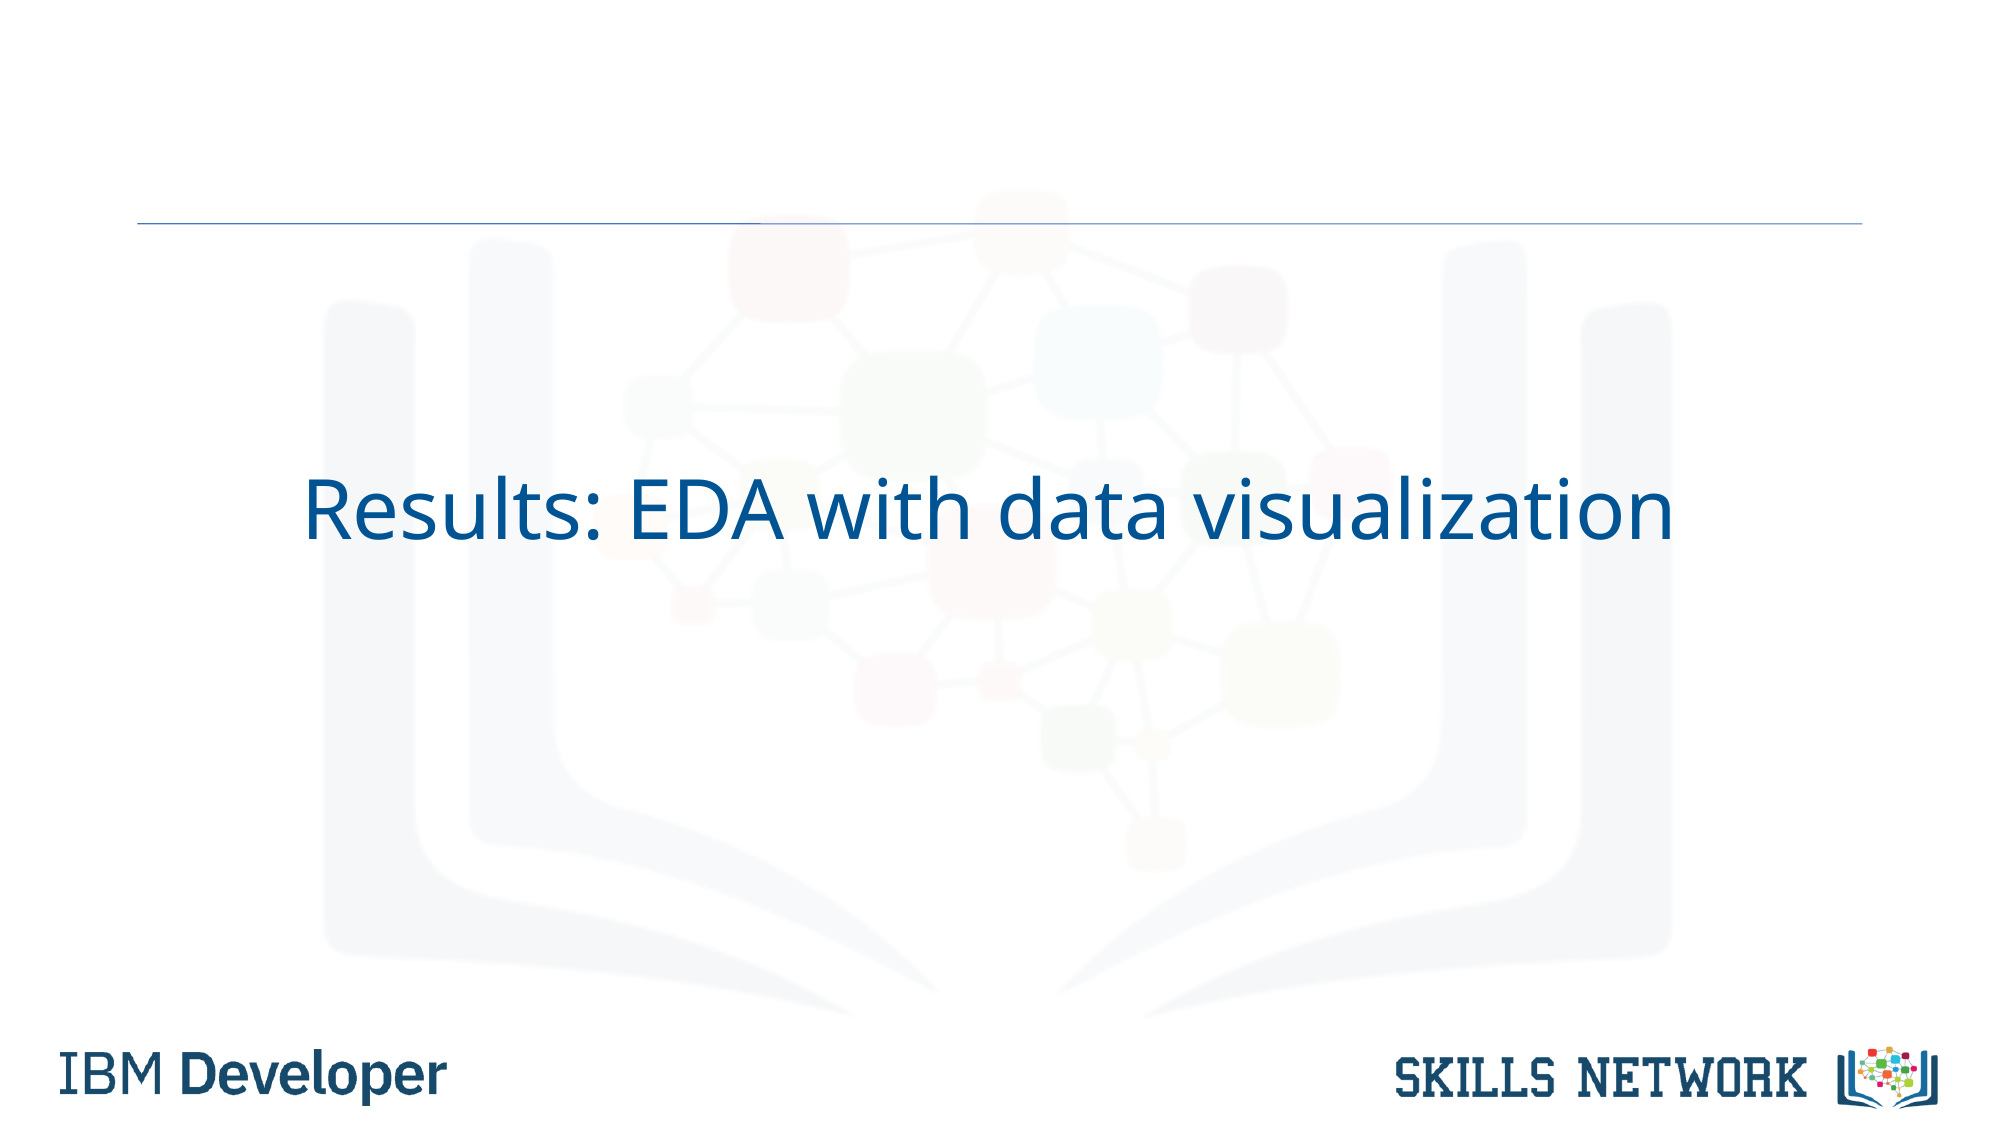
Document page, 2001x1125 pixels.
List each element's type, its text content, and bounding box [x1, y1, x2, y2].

picture [1390, 1045, 1945, 1111]
picture [55, 1045, 459, 1108]
title Results: EDA with data visualization [285, 403, 2000, 622]
